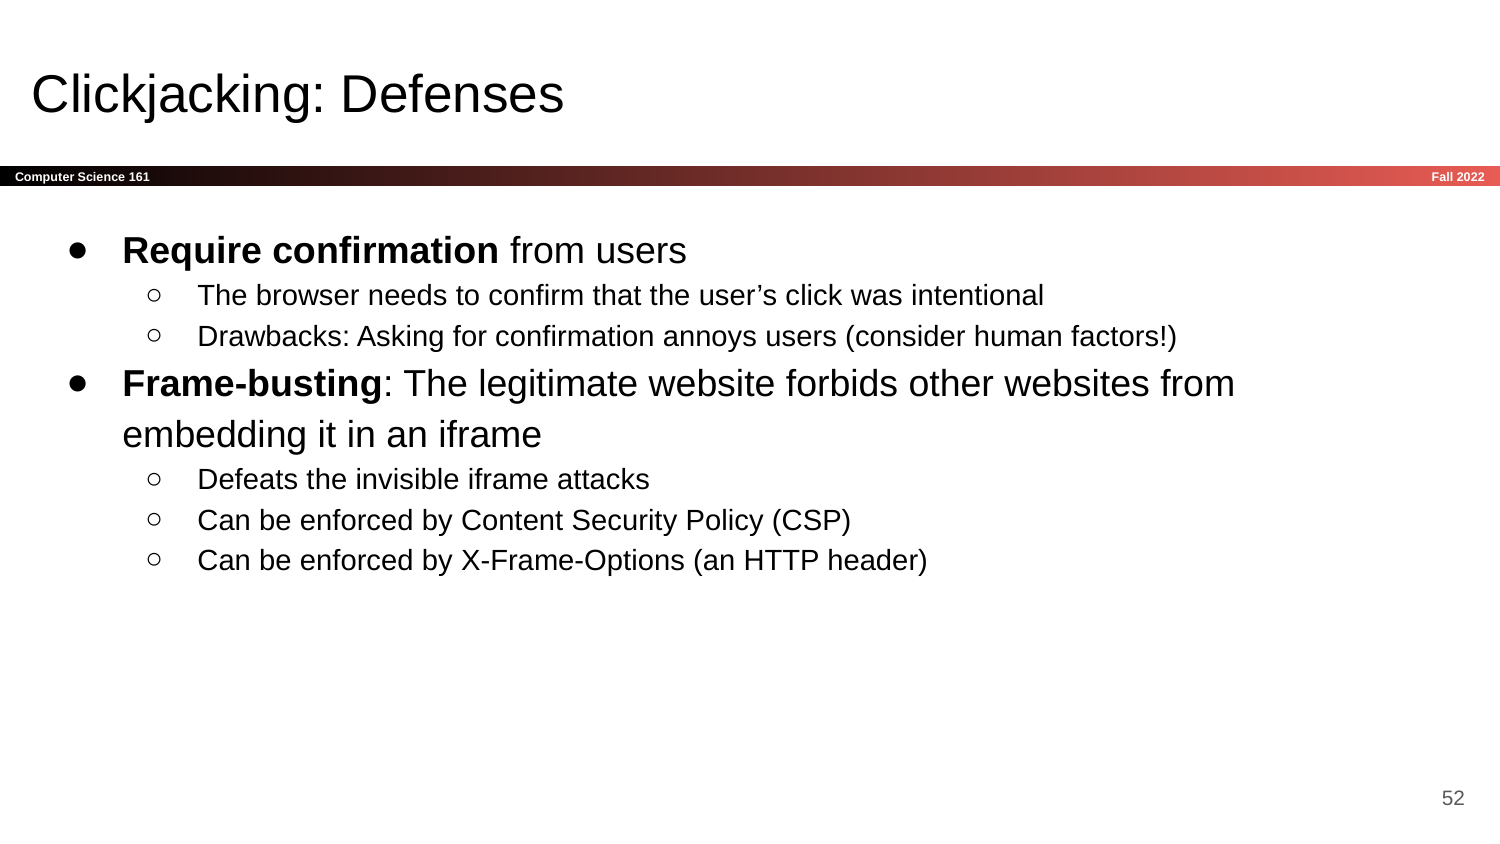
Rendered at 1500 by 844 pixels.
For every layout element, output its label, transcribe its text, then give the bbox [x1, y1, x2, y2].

slide_number ‹#› [1389, 764, 1480, 830]
title Clickjacking: Defenses [16, 44, 1415, 139]
list Require confirmation from users The browser needs to confirm that the user’s click was intentional Drawbacks: Asking for confirmation annoys users (consider human factors!) Frame-busting: The legitimate website forbids other websites from embedding it in an iframe Defeats the invisible iframe attacks Can be enforced by Content Security Policy (CSP) Can be enforced by X-Frame-Options (an HTTP header) [32, 204, 1431, 823]
